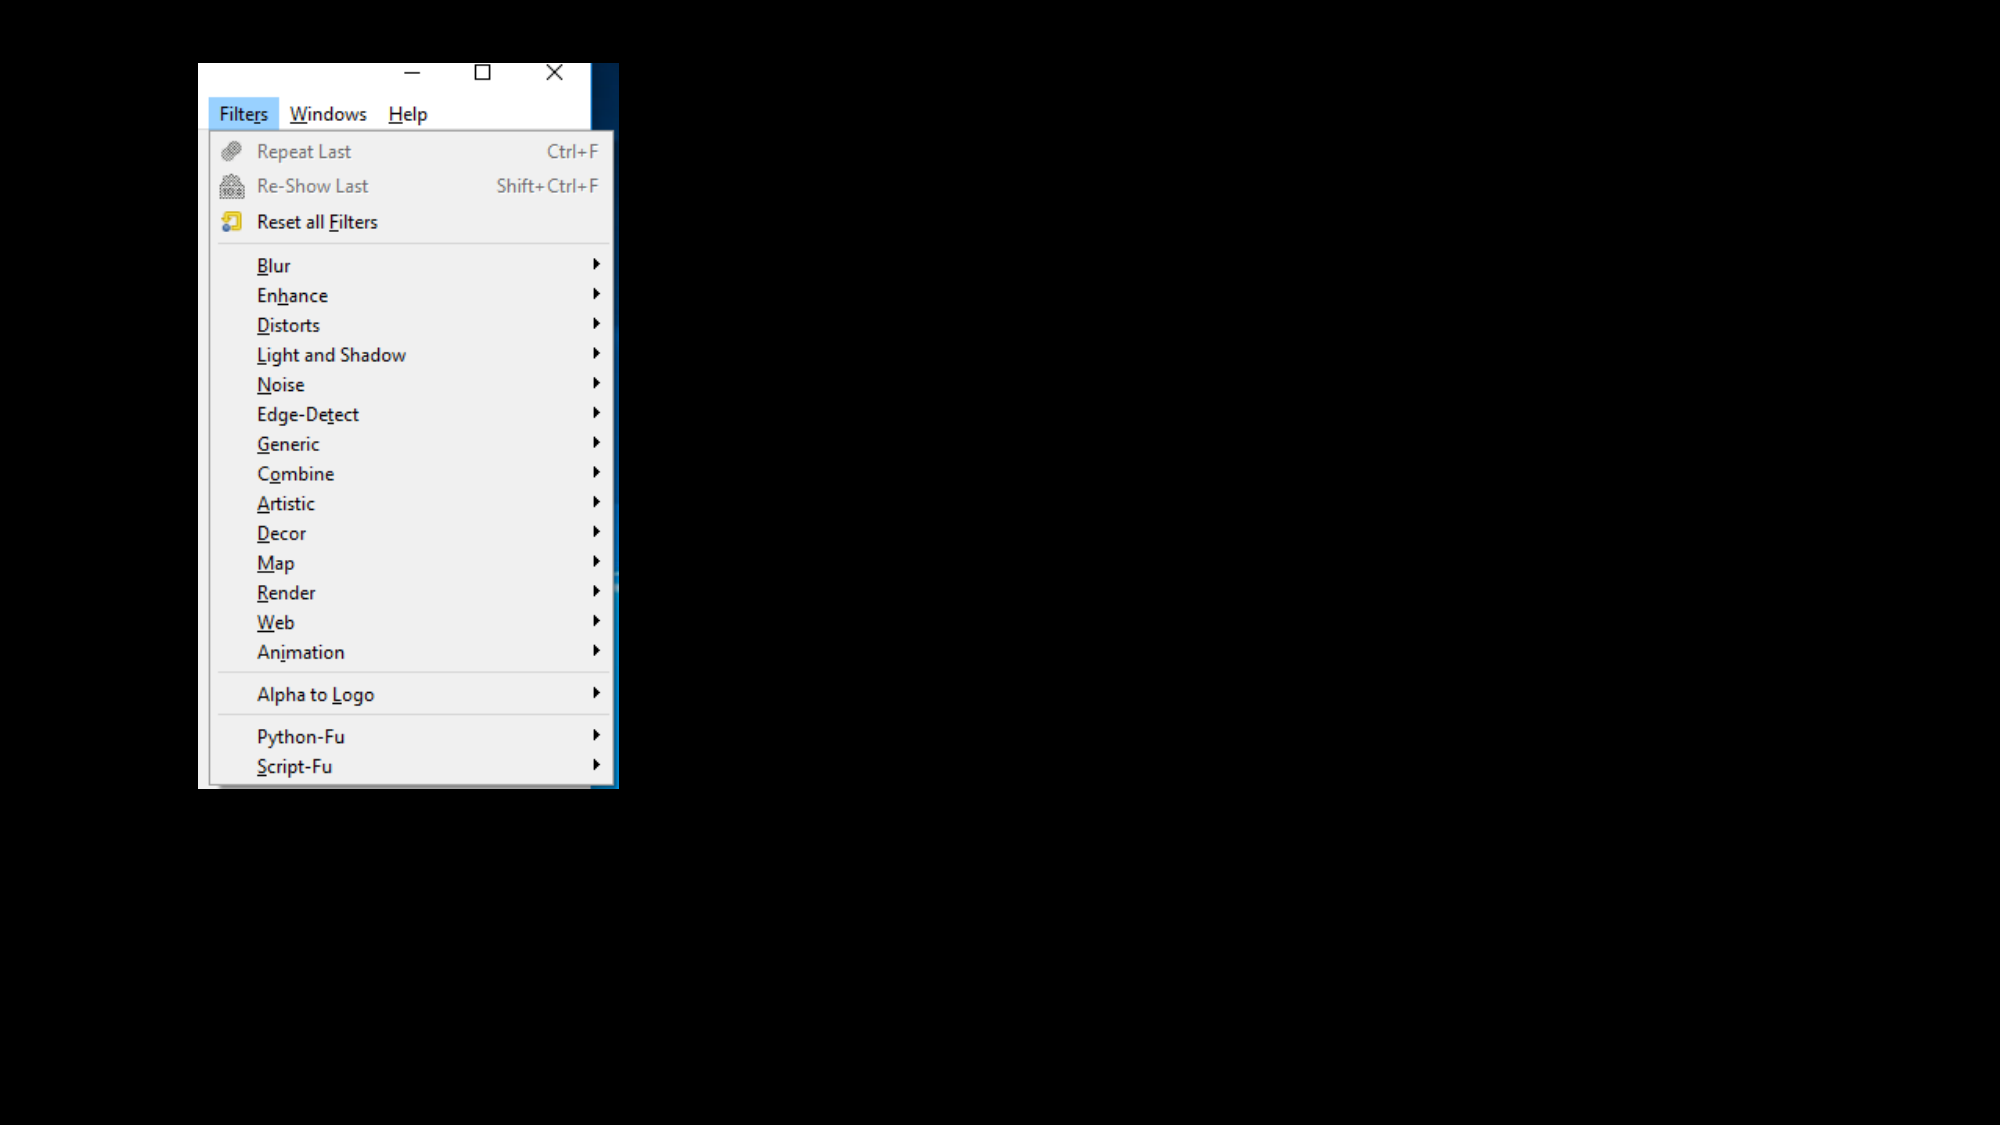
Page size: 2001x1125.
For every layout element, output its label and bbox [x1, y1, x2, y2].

picture [197, 63, 619, 789]
